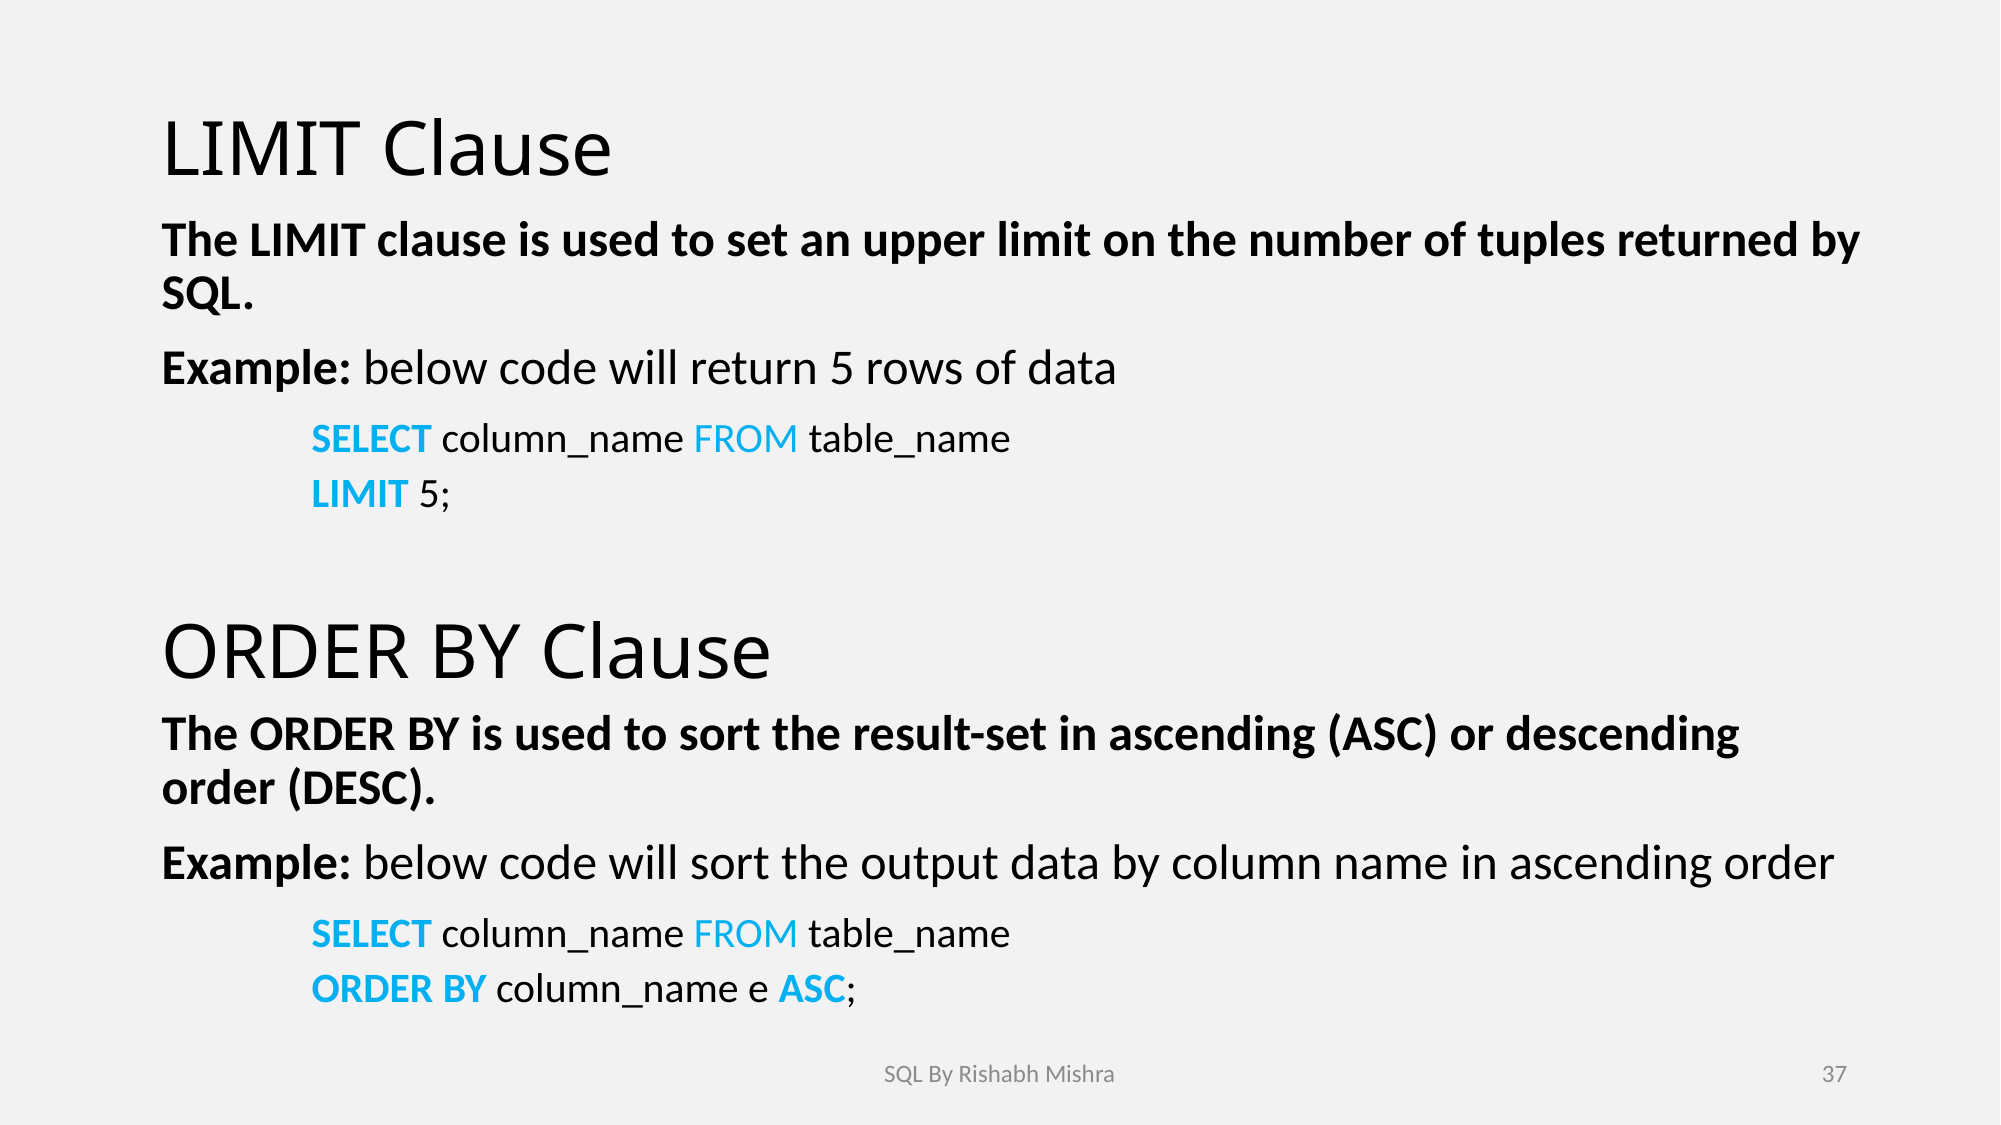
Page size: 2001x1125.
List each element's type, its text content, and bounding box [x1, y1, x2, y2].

slide_number 37 [1412, 1042, 1863, 1103]
footer SQL By Rishabh Mishra [662, 1042, 1338, 1103]
text_box The ORDER BY is used to sort the result-set in ascending (ASC) or descending order (DESC). Example: below code will sort the output data by column name in ascending order SELECT column_name FROM table_name ORDER BY column_name e ASC; [146, 700, 1880, 1112]
text_box ORDER BY Clause [146, 548, 1863, 700]
list The LIMIT clause is used to set an upper limit on the number of tuples returned by SQL. Example: below code will return 5 rows of data SELECT column_name FROM table_name LIMIT 5; [146, 205, 1880, 617]
title LIMIT Clause [146, 44, 1863, 205]
